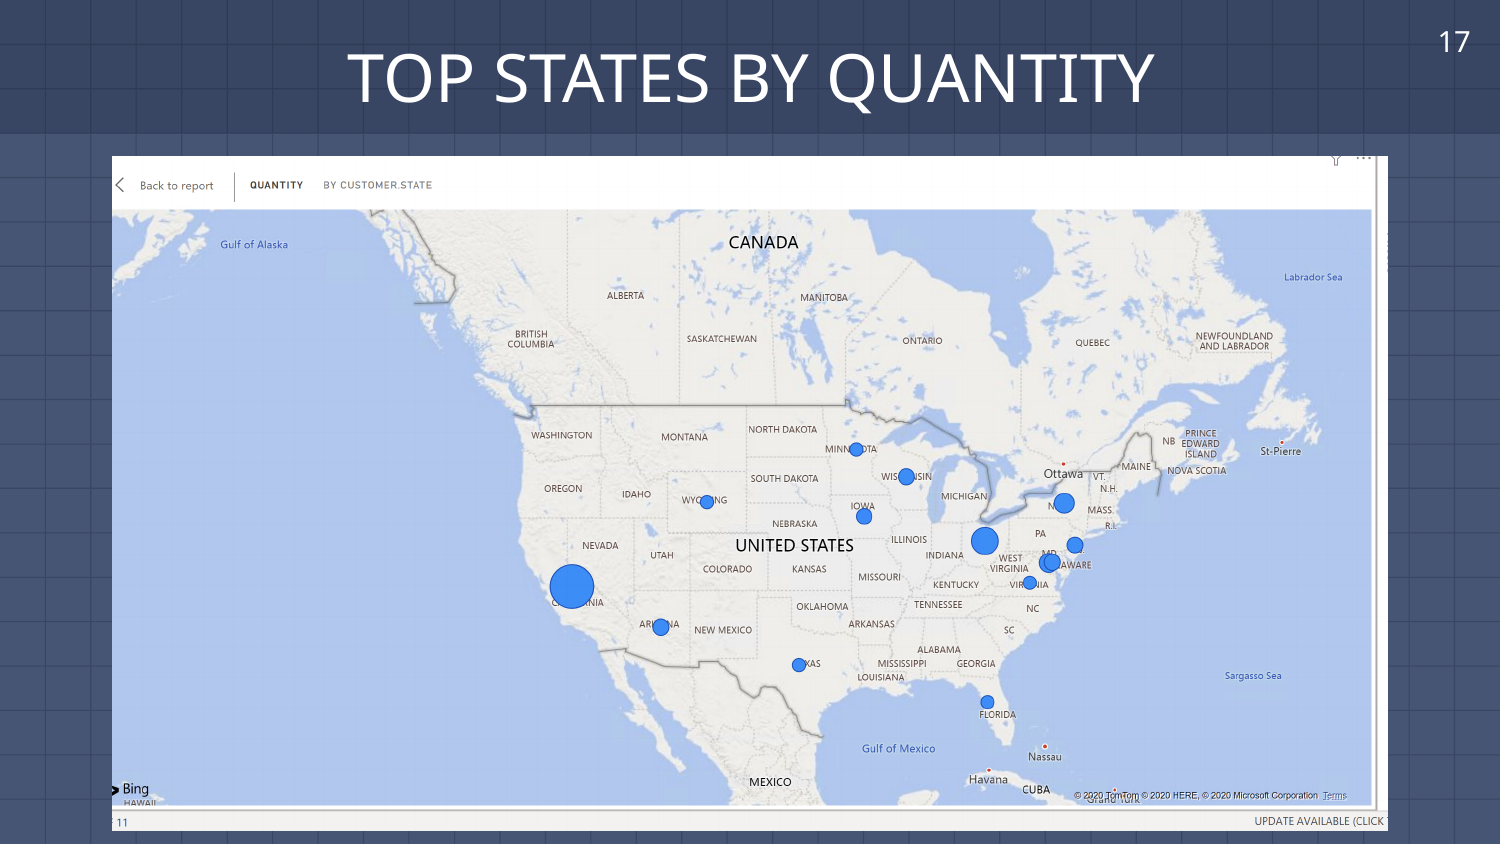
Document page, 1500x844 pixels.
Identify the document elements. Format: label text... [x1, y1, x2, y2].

picture [112, 156, 1388, 831]
title TOP STATES BY QUANTITY [121, 13, 1383, 131]
slide_number 17 [1408, 0, 1500, 88]
